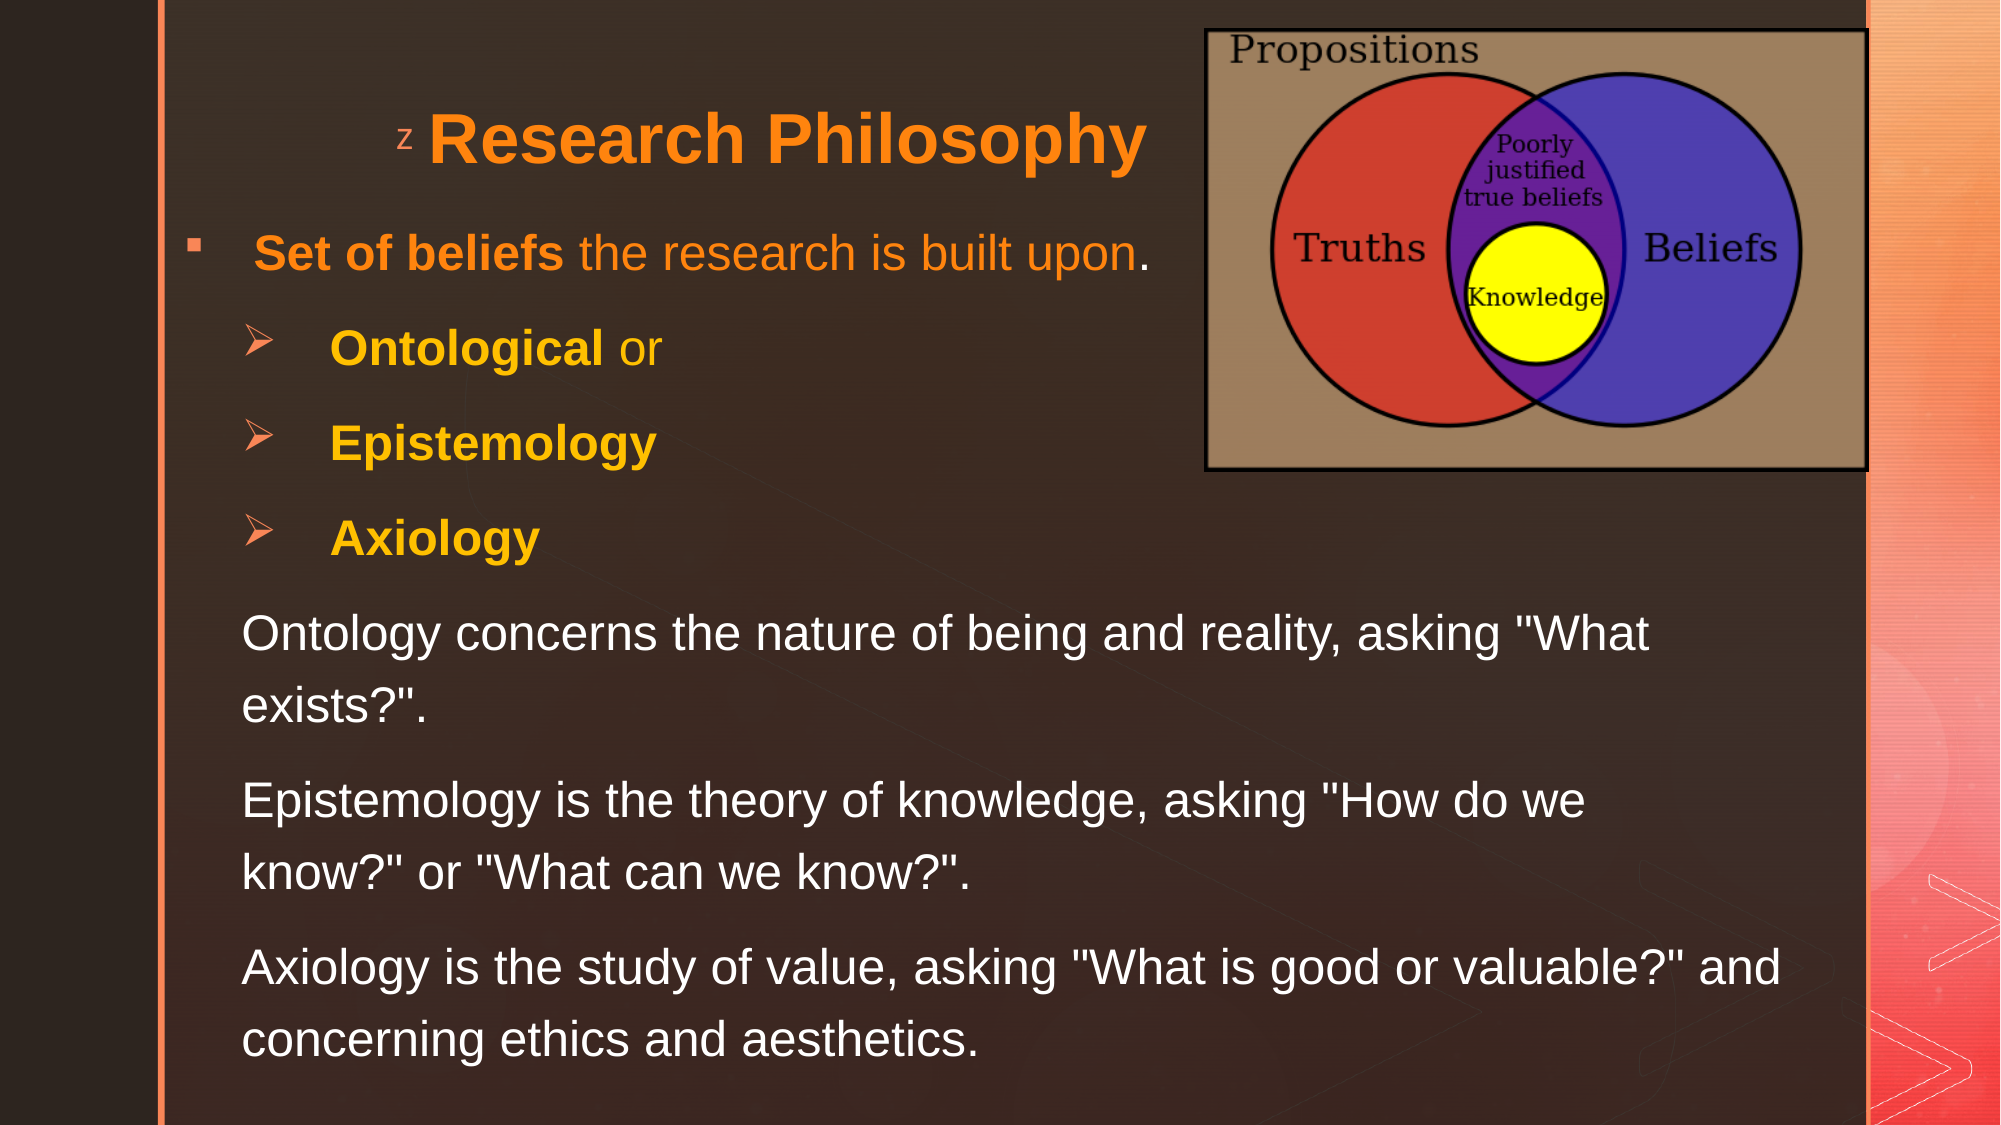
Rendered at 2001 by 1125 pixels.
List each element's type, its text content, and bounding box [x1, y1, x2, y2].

picture [1204, 27, 1869, 472]
title Research Philosophy [332, 95, 1164, 209]
list Set of beliefs the research is built upon. Ontological or Epistemology Axiology Ontology concerns the nature of being and reality, asking "What exists?". Epistemology is the theory of knowledge, asking "How do we know?" or "What can we know?". Axiology is the study of value, asking "What is good or valuable?" and concerning ethics and aesthetics. [167, 209, 1822, 1065]
picture [1871, 0, 2001, 1125]
